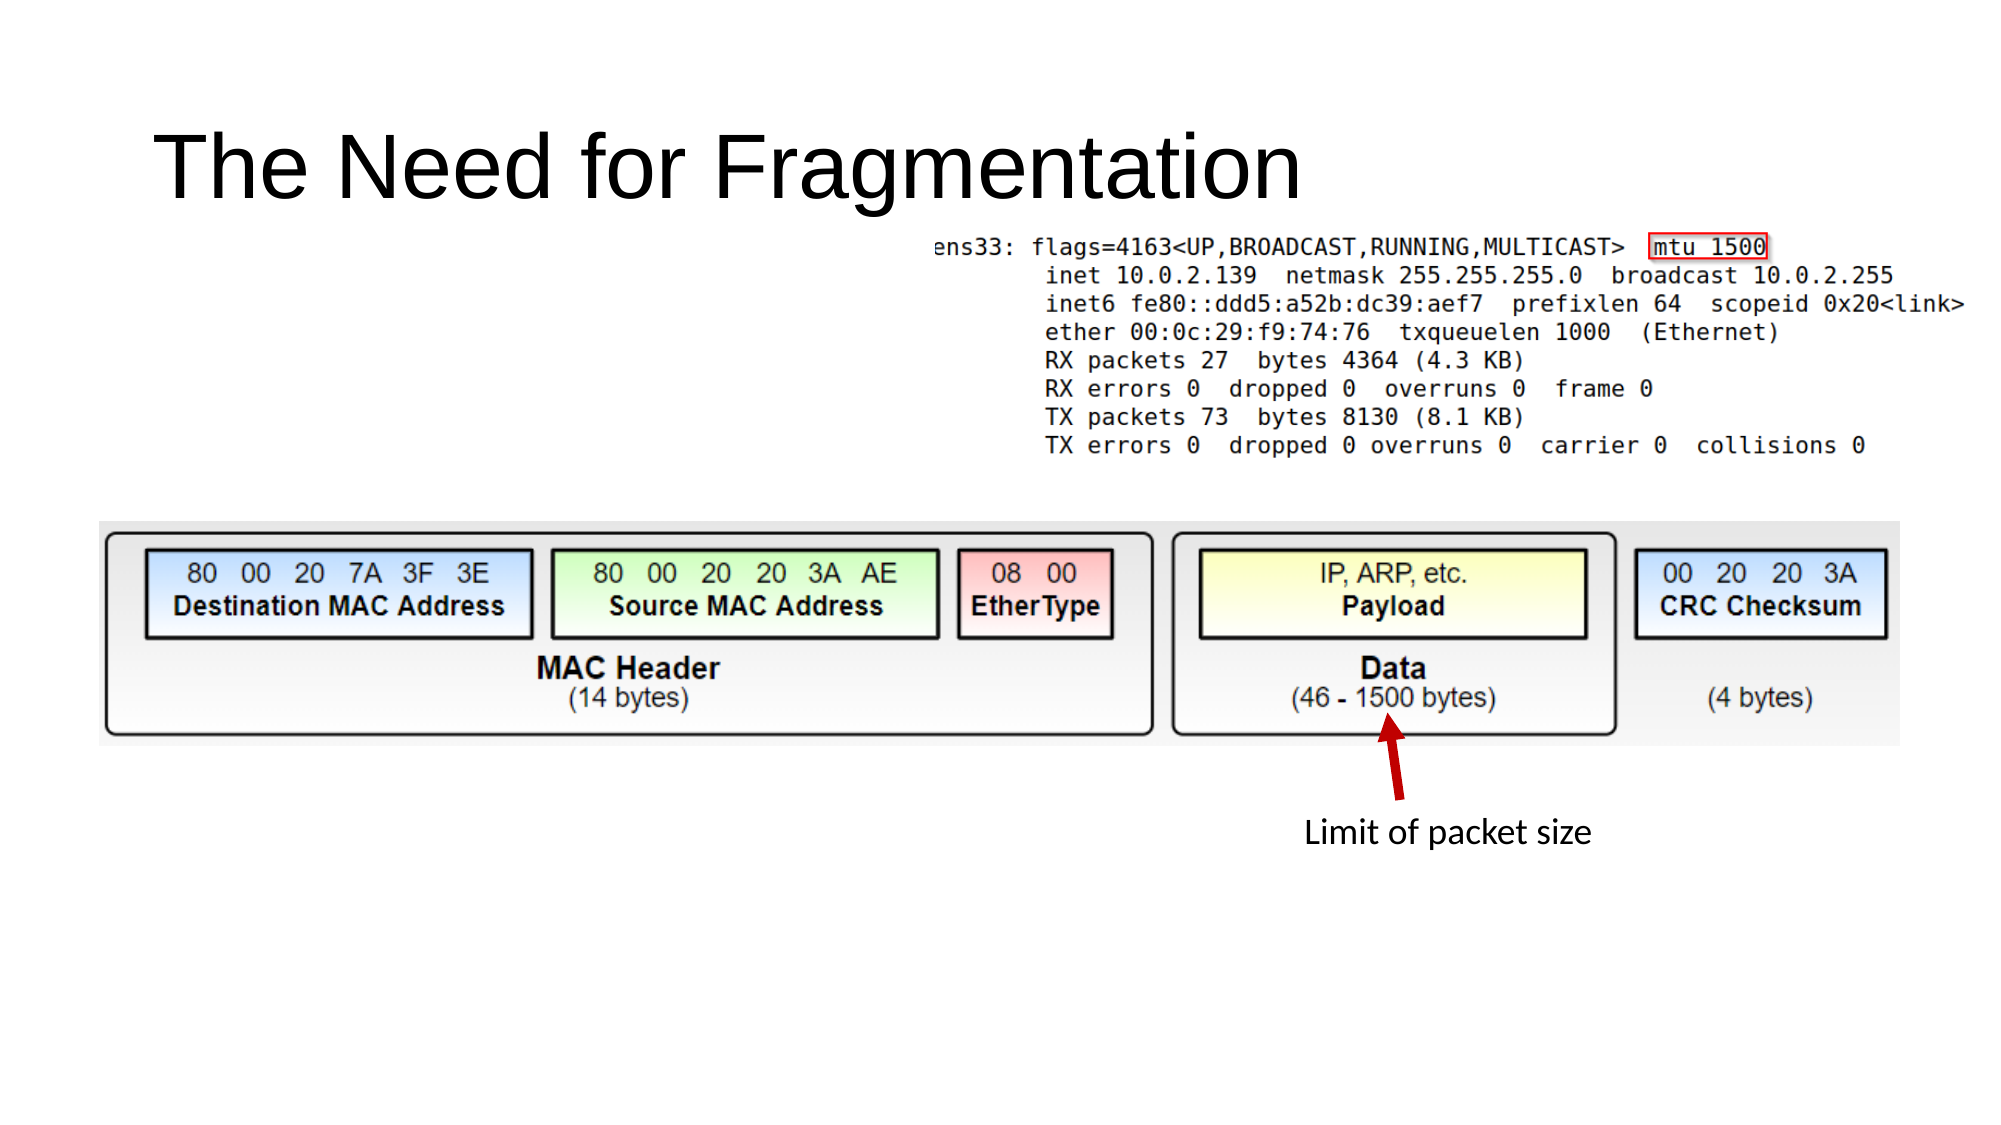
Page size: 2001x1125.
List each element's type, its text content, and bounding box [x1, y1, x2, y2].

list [99, 521, 1900, 746]
picture [935, 229, 1978, 461]
title The Need for Fragmentation [137, 59, 1863, 278]
text_box Limit of packet size [1289, 799, 1608, 860]
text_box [1387, 712, 1400, 800]
